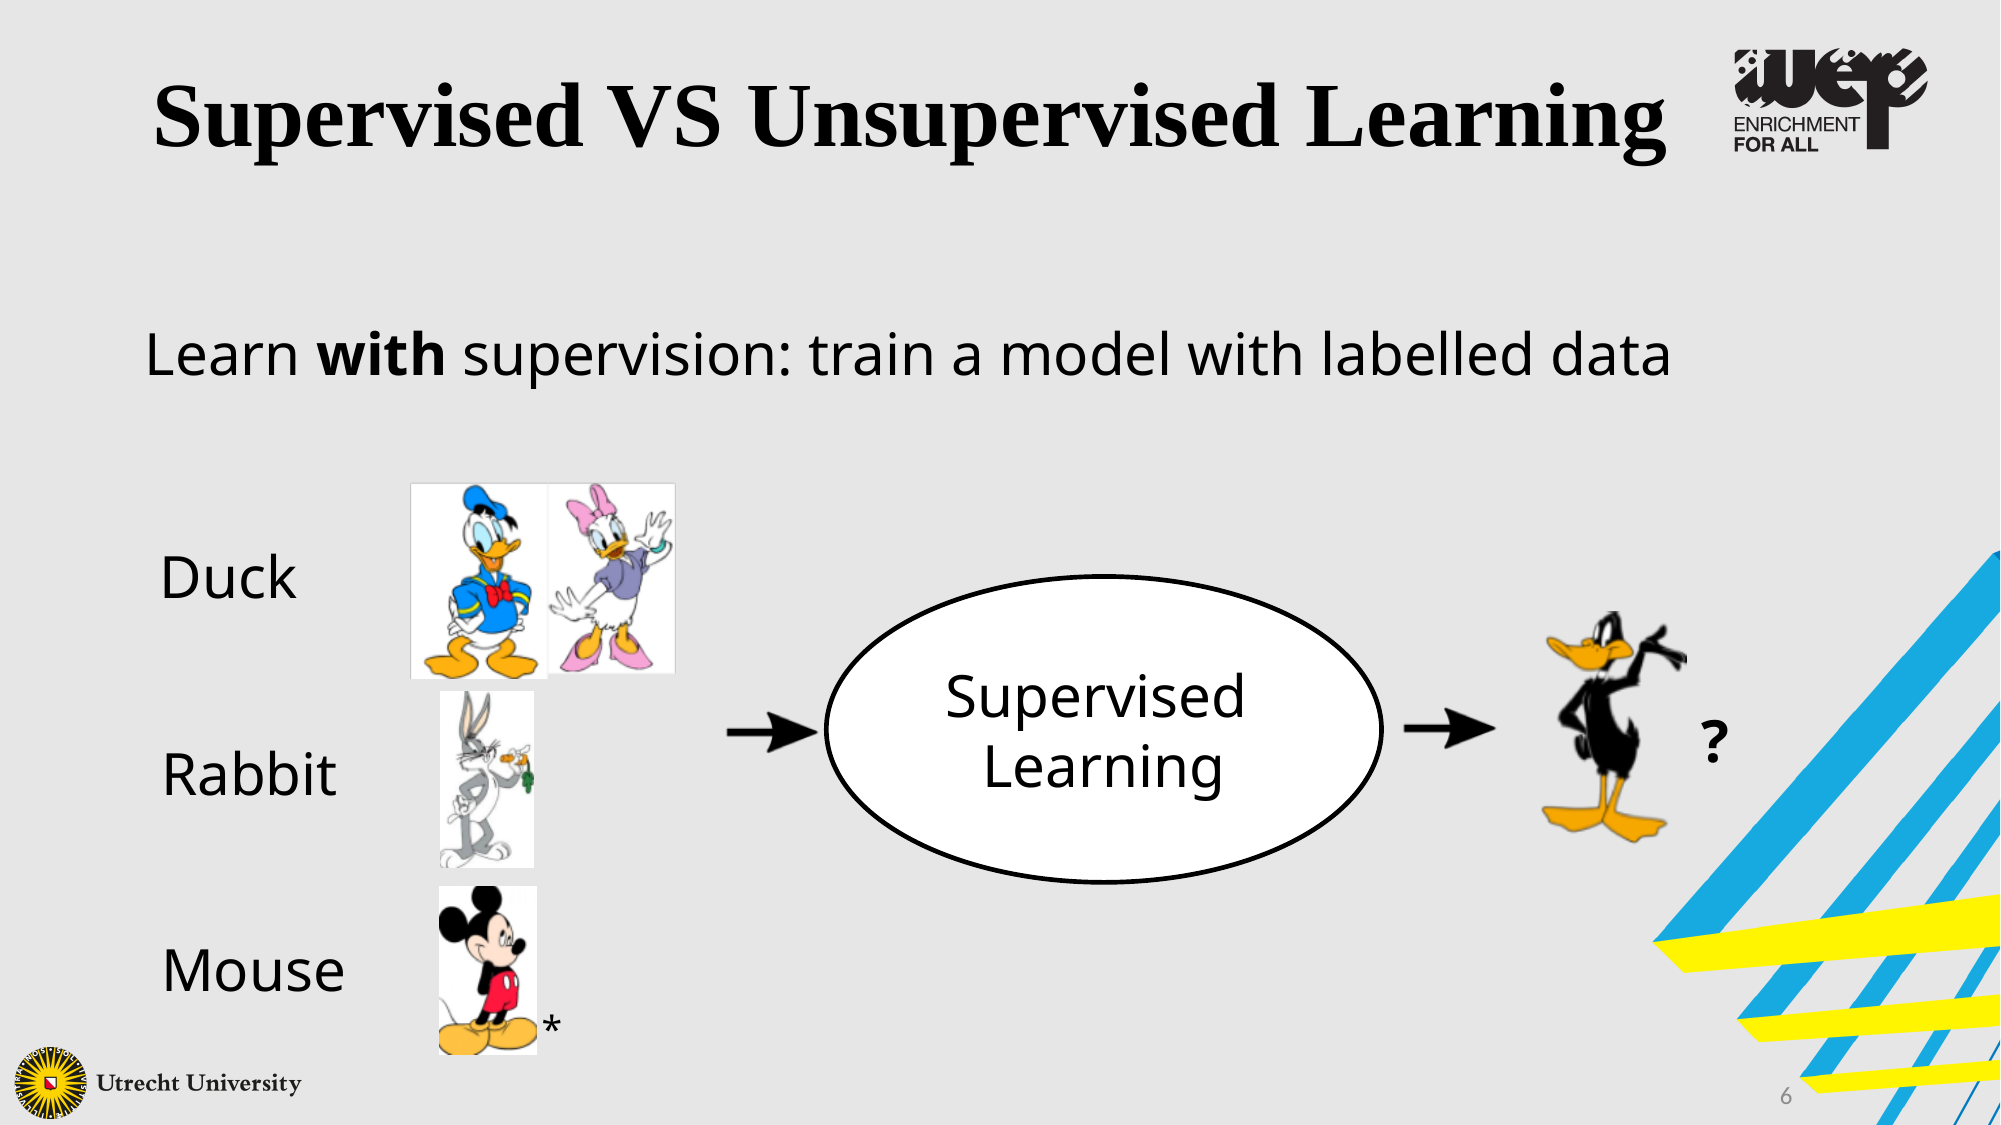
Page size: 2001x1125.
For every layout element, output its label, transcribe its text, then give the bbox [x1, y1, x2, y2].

text_box Supervised VS Unsupervised Learning [137, 59, 1863, 278]
picture [0, 0, 2001, 1125]
text_box Learn with supervision: train a model with labelled data [137, 328, 1933, 398]
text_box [144, 479, 1882, 1074]
slide_number 6 [1357, 1074, 1808, 1125]
